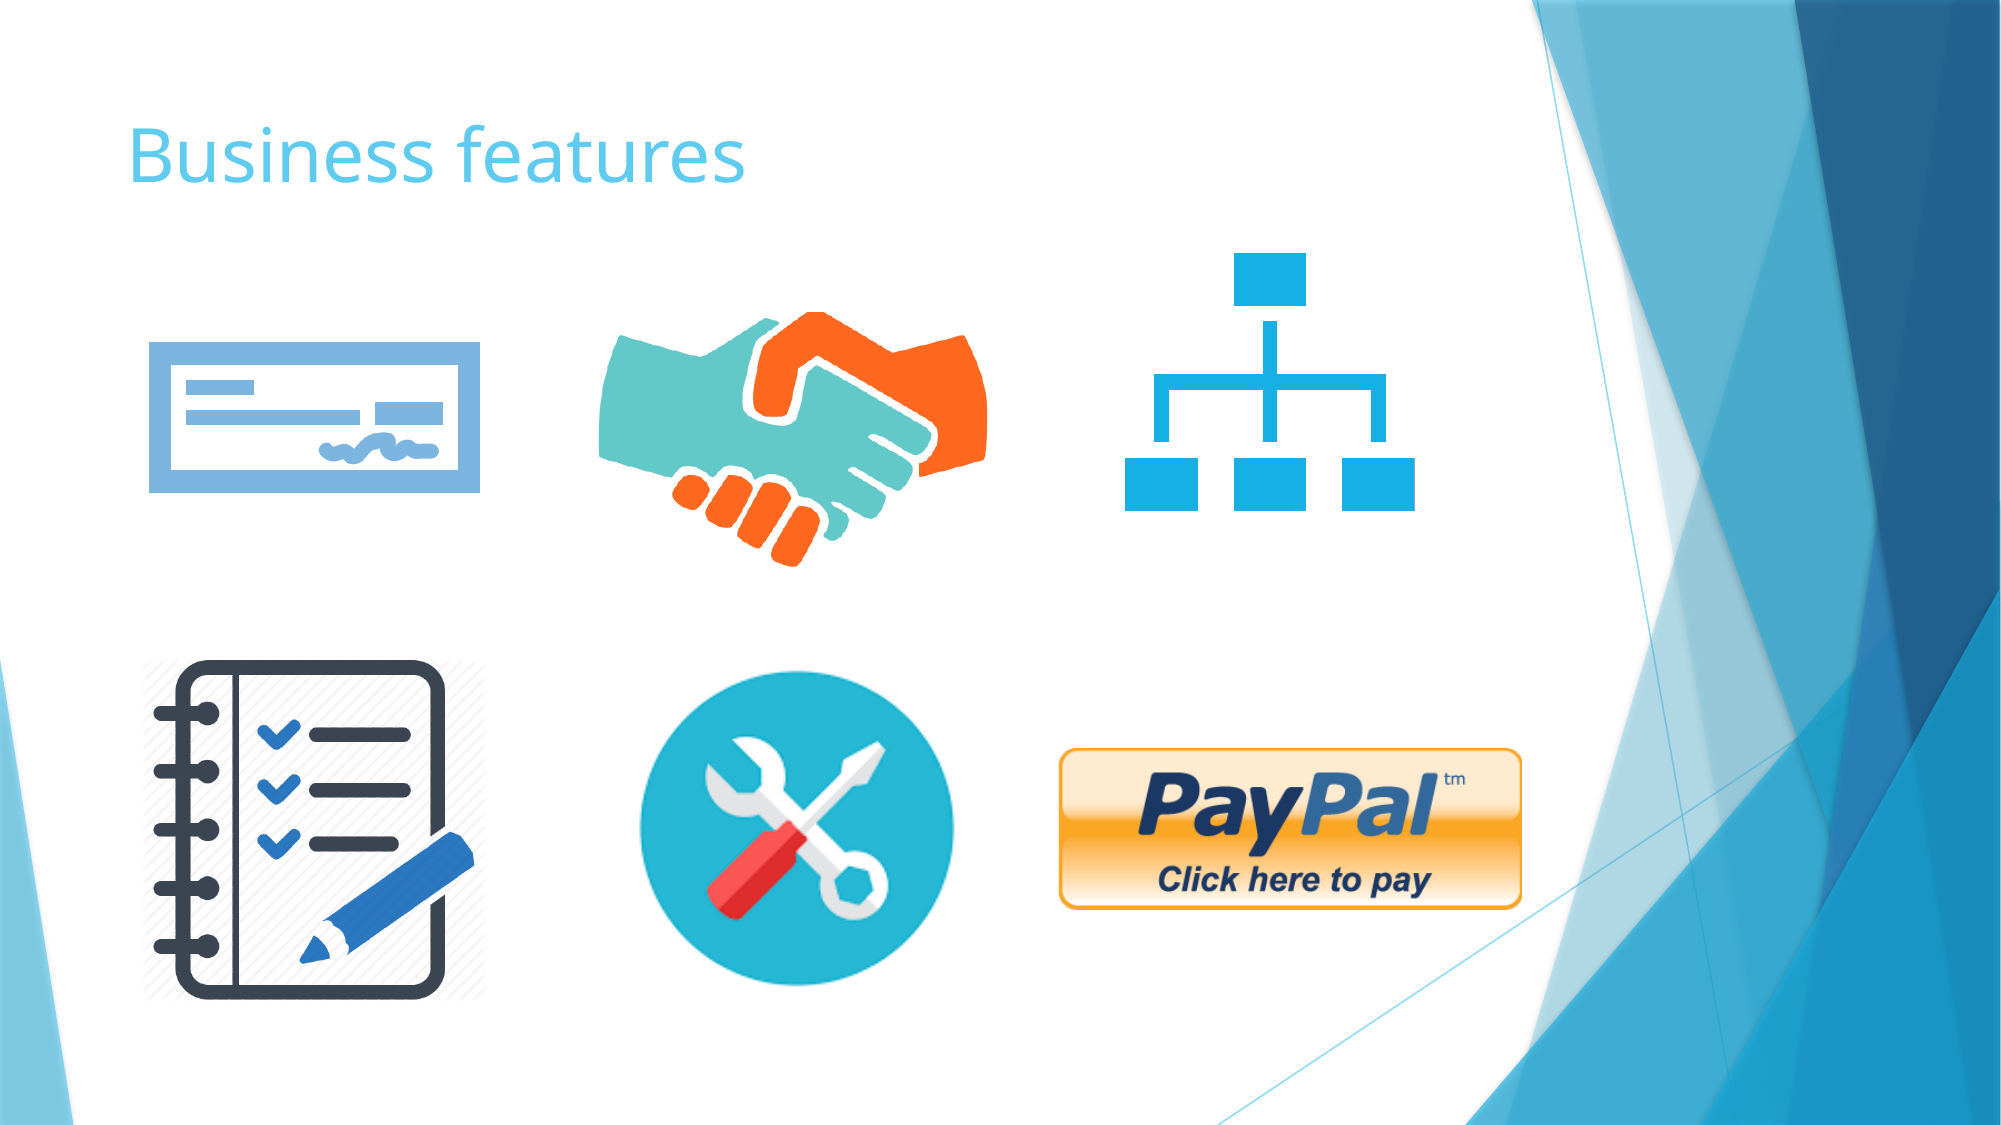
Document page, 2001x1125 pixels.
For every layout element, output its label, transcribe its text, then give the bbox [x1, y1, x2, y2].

picture [565, 280, 1030, 1061]
picture [1095, 200, 1444, 563]
picture [1058, 748, 1522, 911]
title Business features [111, 99, 1522, 317]
picture [139, 657, 488, 1003]
picture [132, 236, 495, 599]
